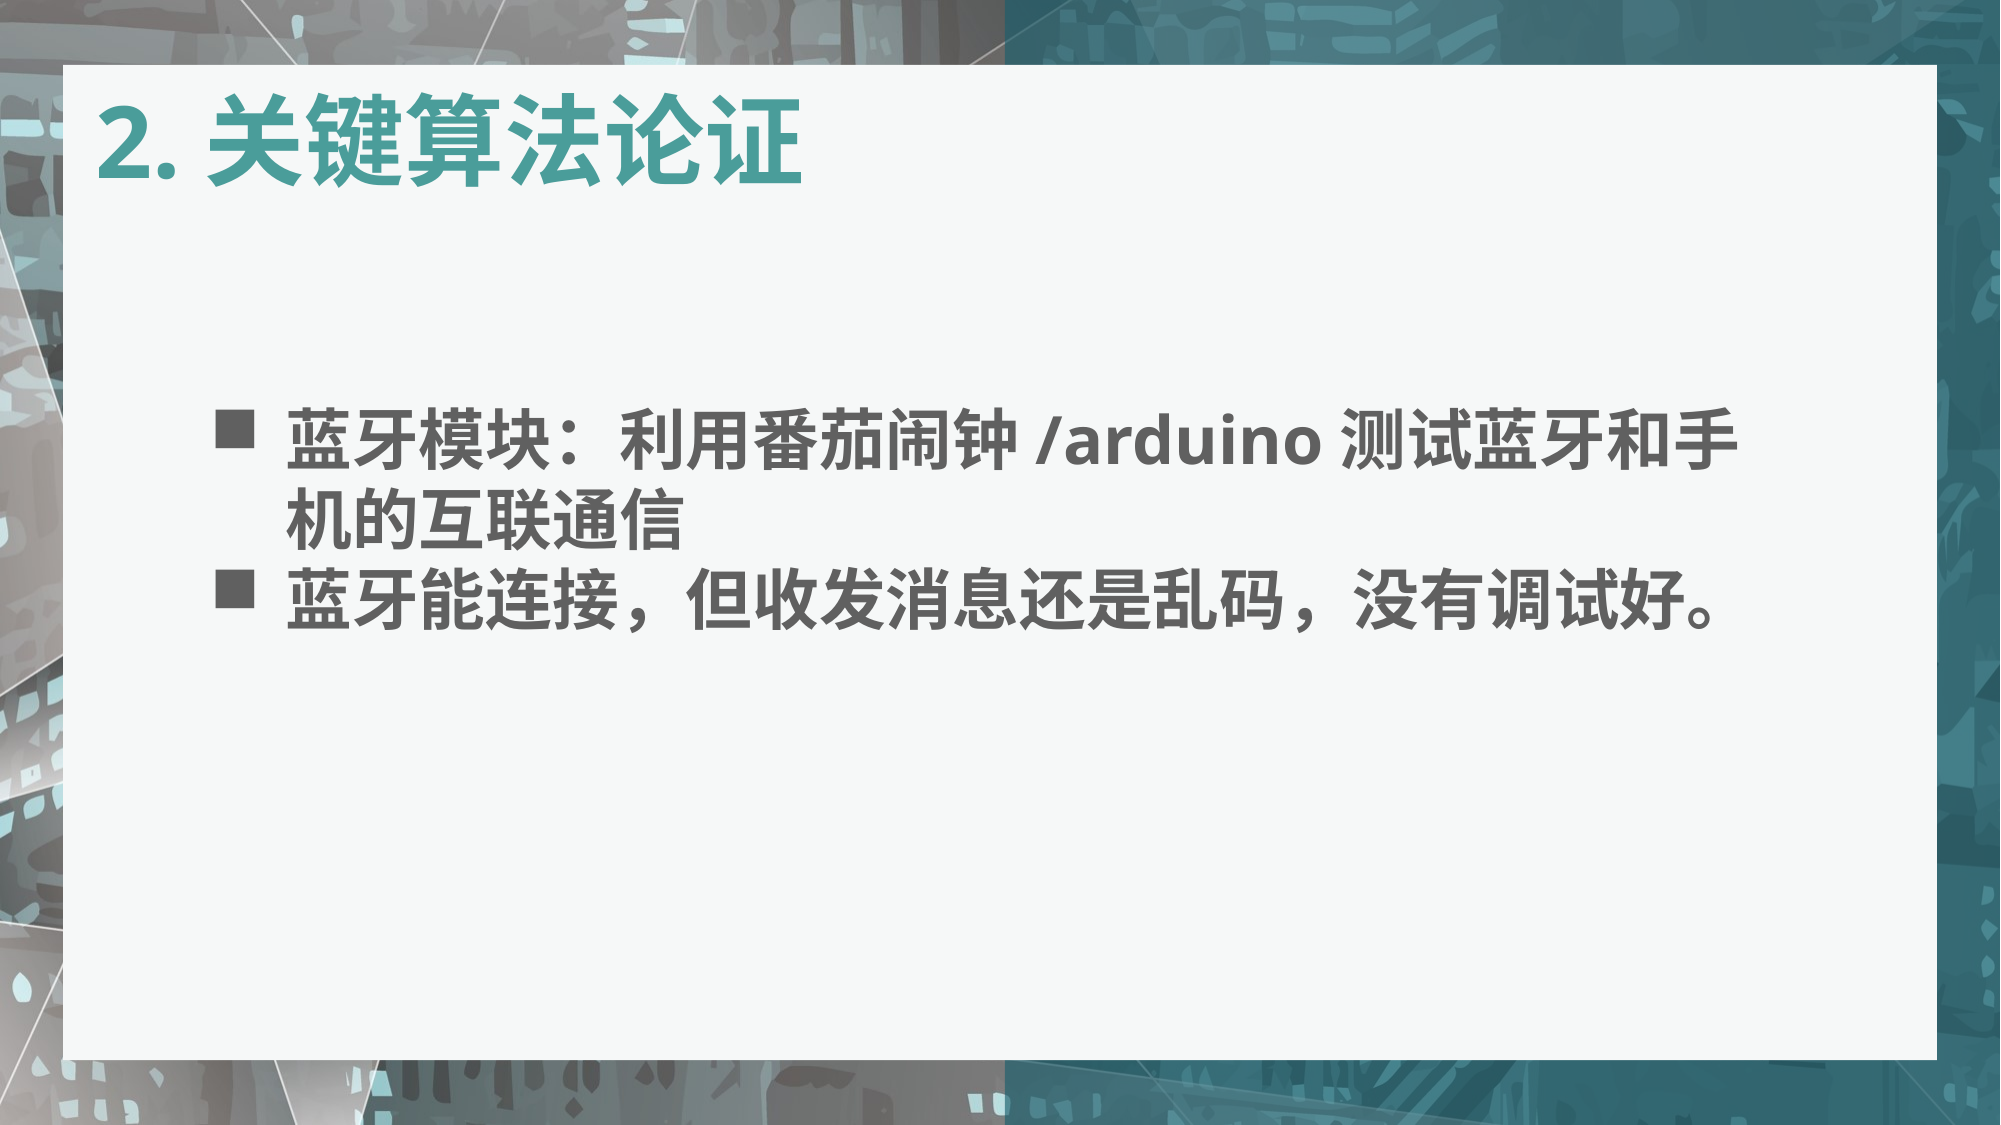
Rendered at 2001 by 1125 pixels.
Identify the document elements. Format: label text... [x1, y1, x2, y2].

text_box 蓝牙模块：利用番茄闹钟/arduino测试蓝牙和手机的互联通信 蓝牙能连接，但收发消息还是乱码，没有调试好。 [195, 390, 1808, 715]
picture [0, 0, 1004, 1125]
text_box 2.关键算法论证 [80, 71, 820, 207]
